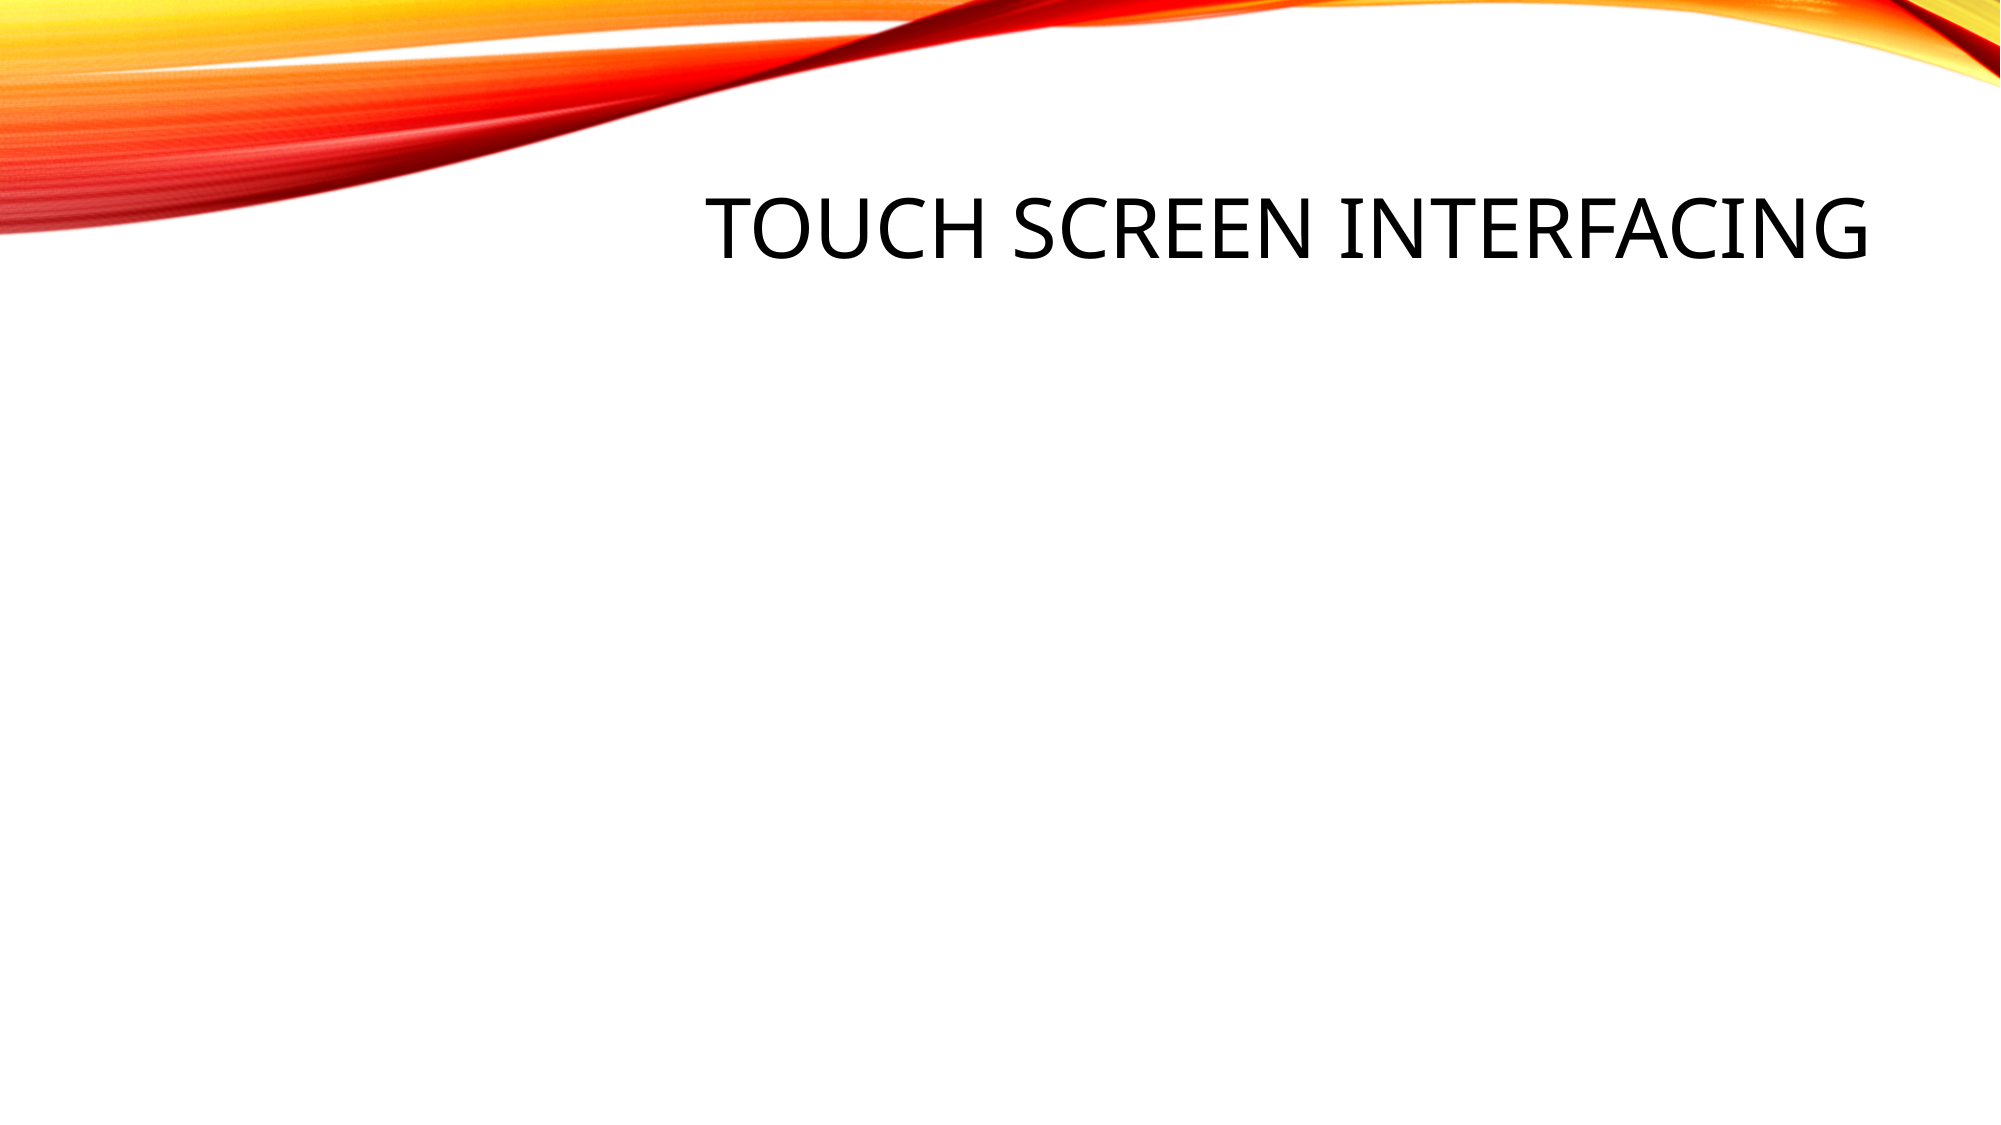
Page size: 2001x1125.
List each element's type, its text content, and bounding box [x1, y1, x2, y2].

title TOUCH SCREEN INTERFACING [474, 125, 1888, 338]
picture [0, 0, 2000, 237]
